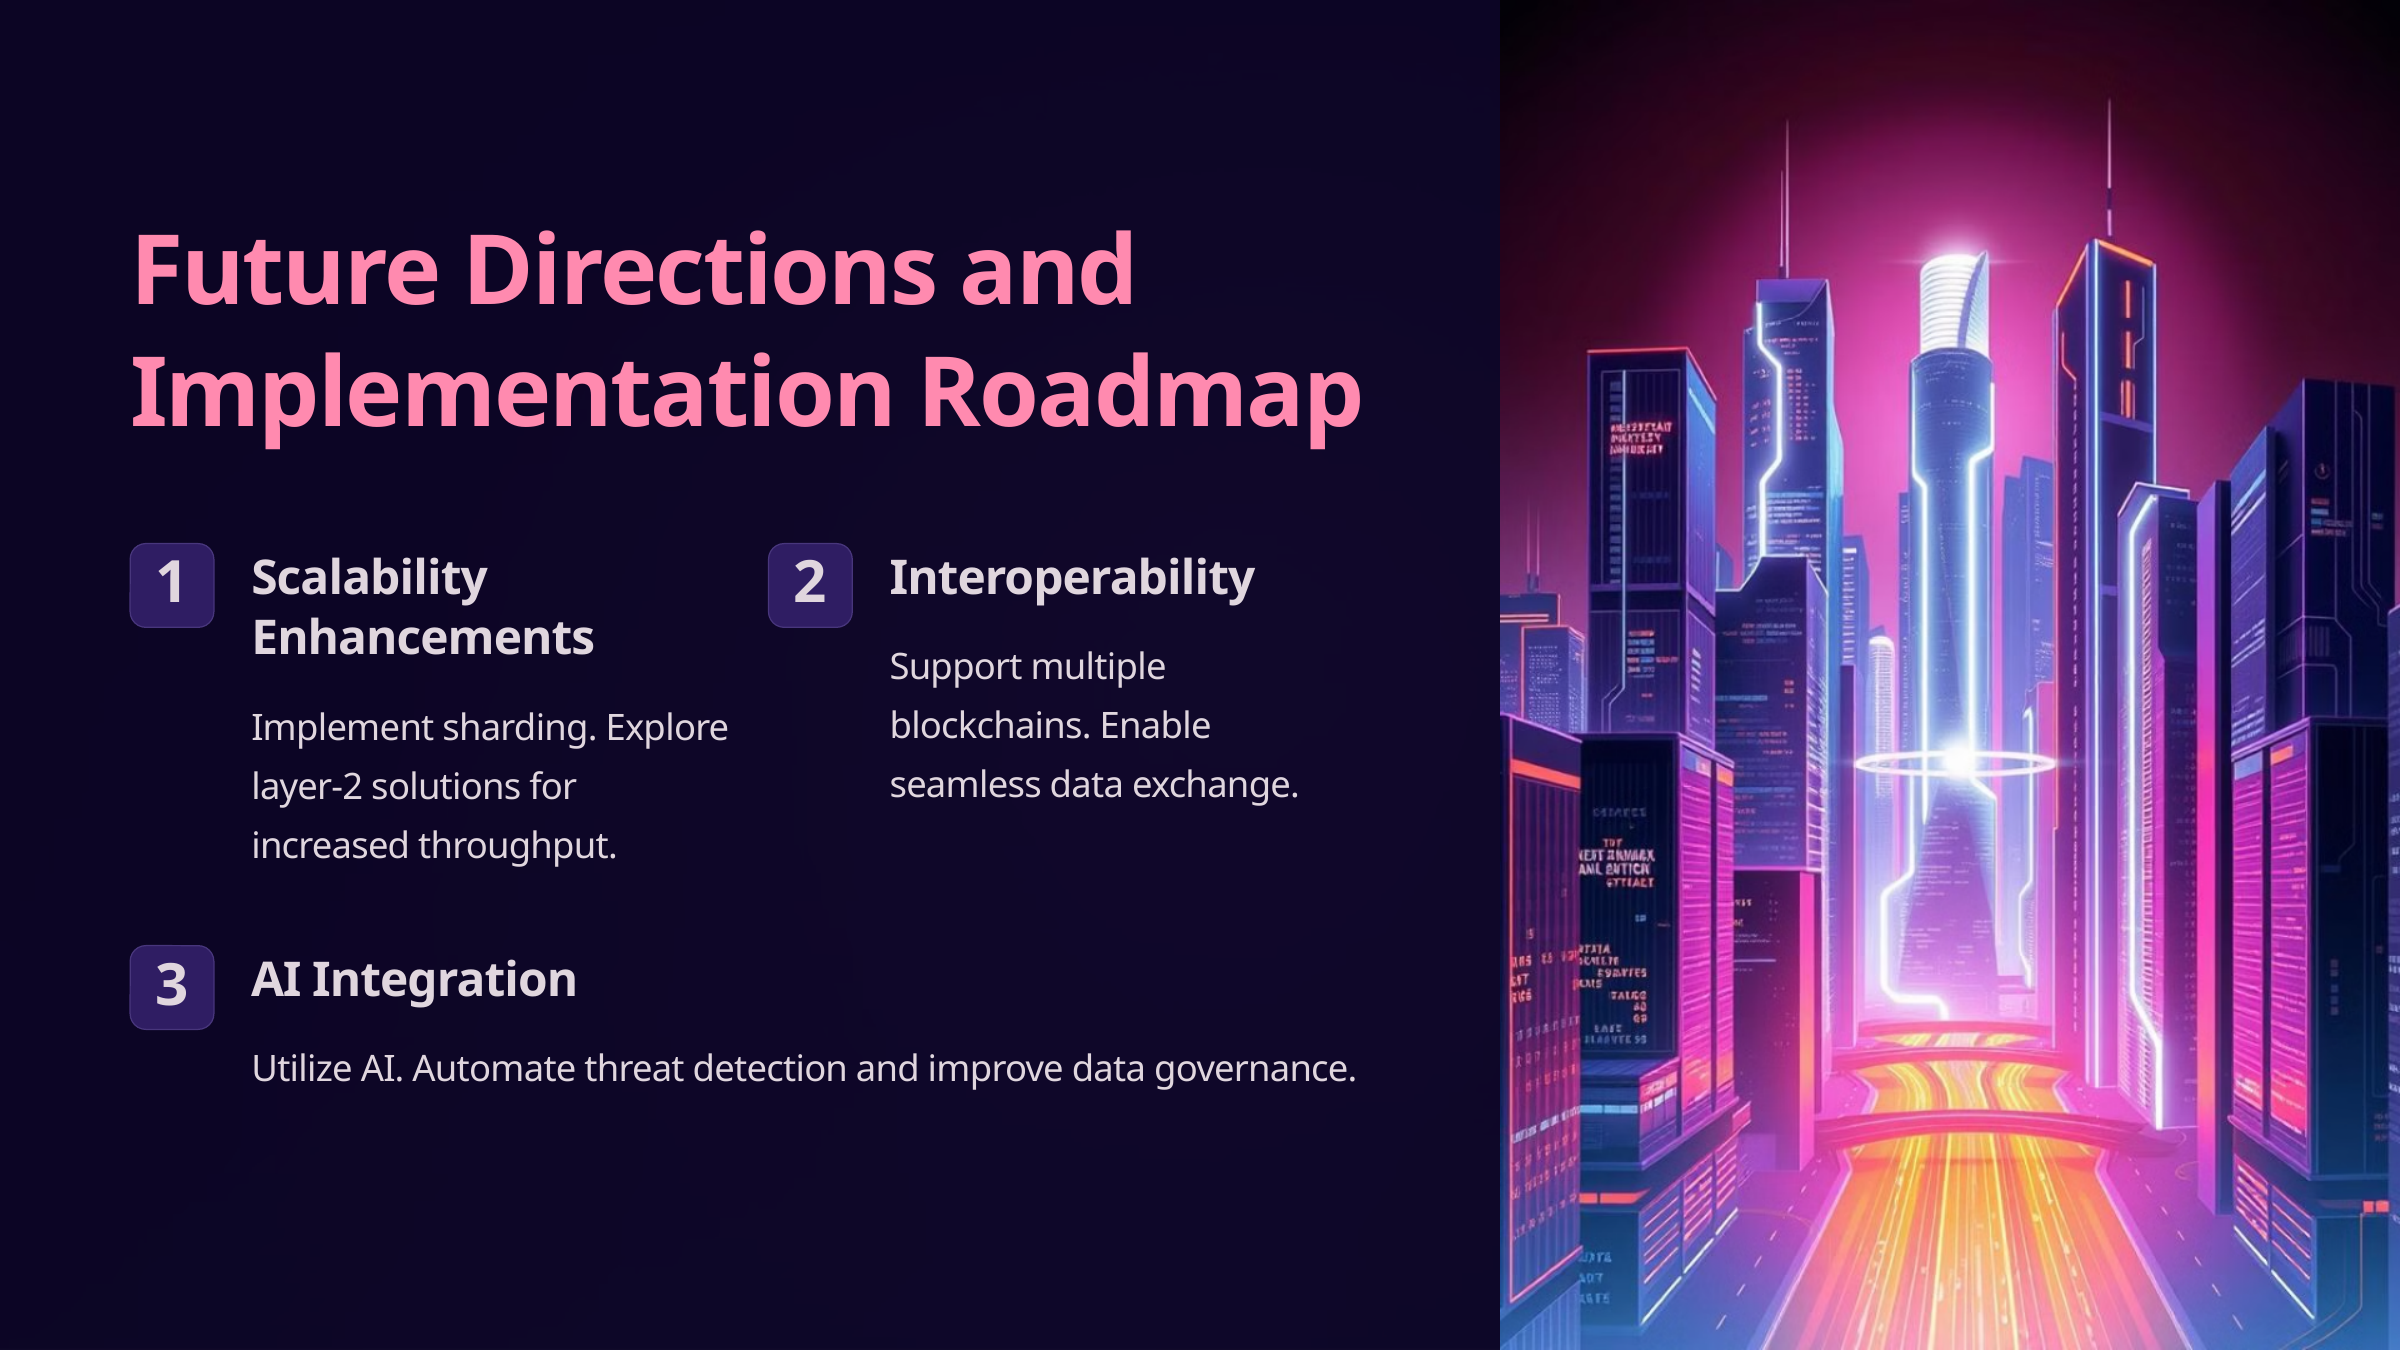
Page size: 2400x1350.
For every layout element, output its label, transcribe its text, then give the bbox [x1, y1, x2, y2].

text_box Implement sharding. Explore layer-2 solutions for increased throughput. [251, 687, 732, 867]
text_box Support multiple blockchains. Enable seamless data exchange. [889, 626, 1370, 806]
text_box Future Directions and Implementation Roadmap [130, 201, 1370, 446]
text_box 3 [156, 958, 188, 1017]
text_box [130, 945, 214, 1030]
text_box Scalability Enhancements [251, 543, 732, 666]
text_box [130, 543, 214, 628]
text_box Interoperability [889, 543, 1370, 605]
text_box [768, 543, 853, 628]
text_box 1 [160, 556, 184, 615]
text_box 2 [794, 556, 827, 615]
picture [1499, 0, 2400, 1350]
text_box Utilize AI. Automate threat detection and improve data governance. [251, 1029, 1370, 1149]
text_box AI Integration [251, 945, 740, 1007]
